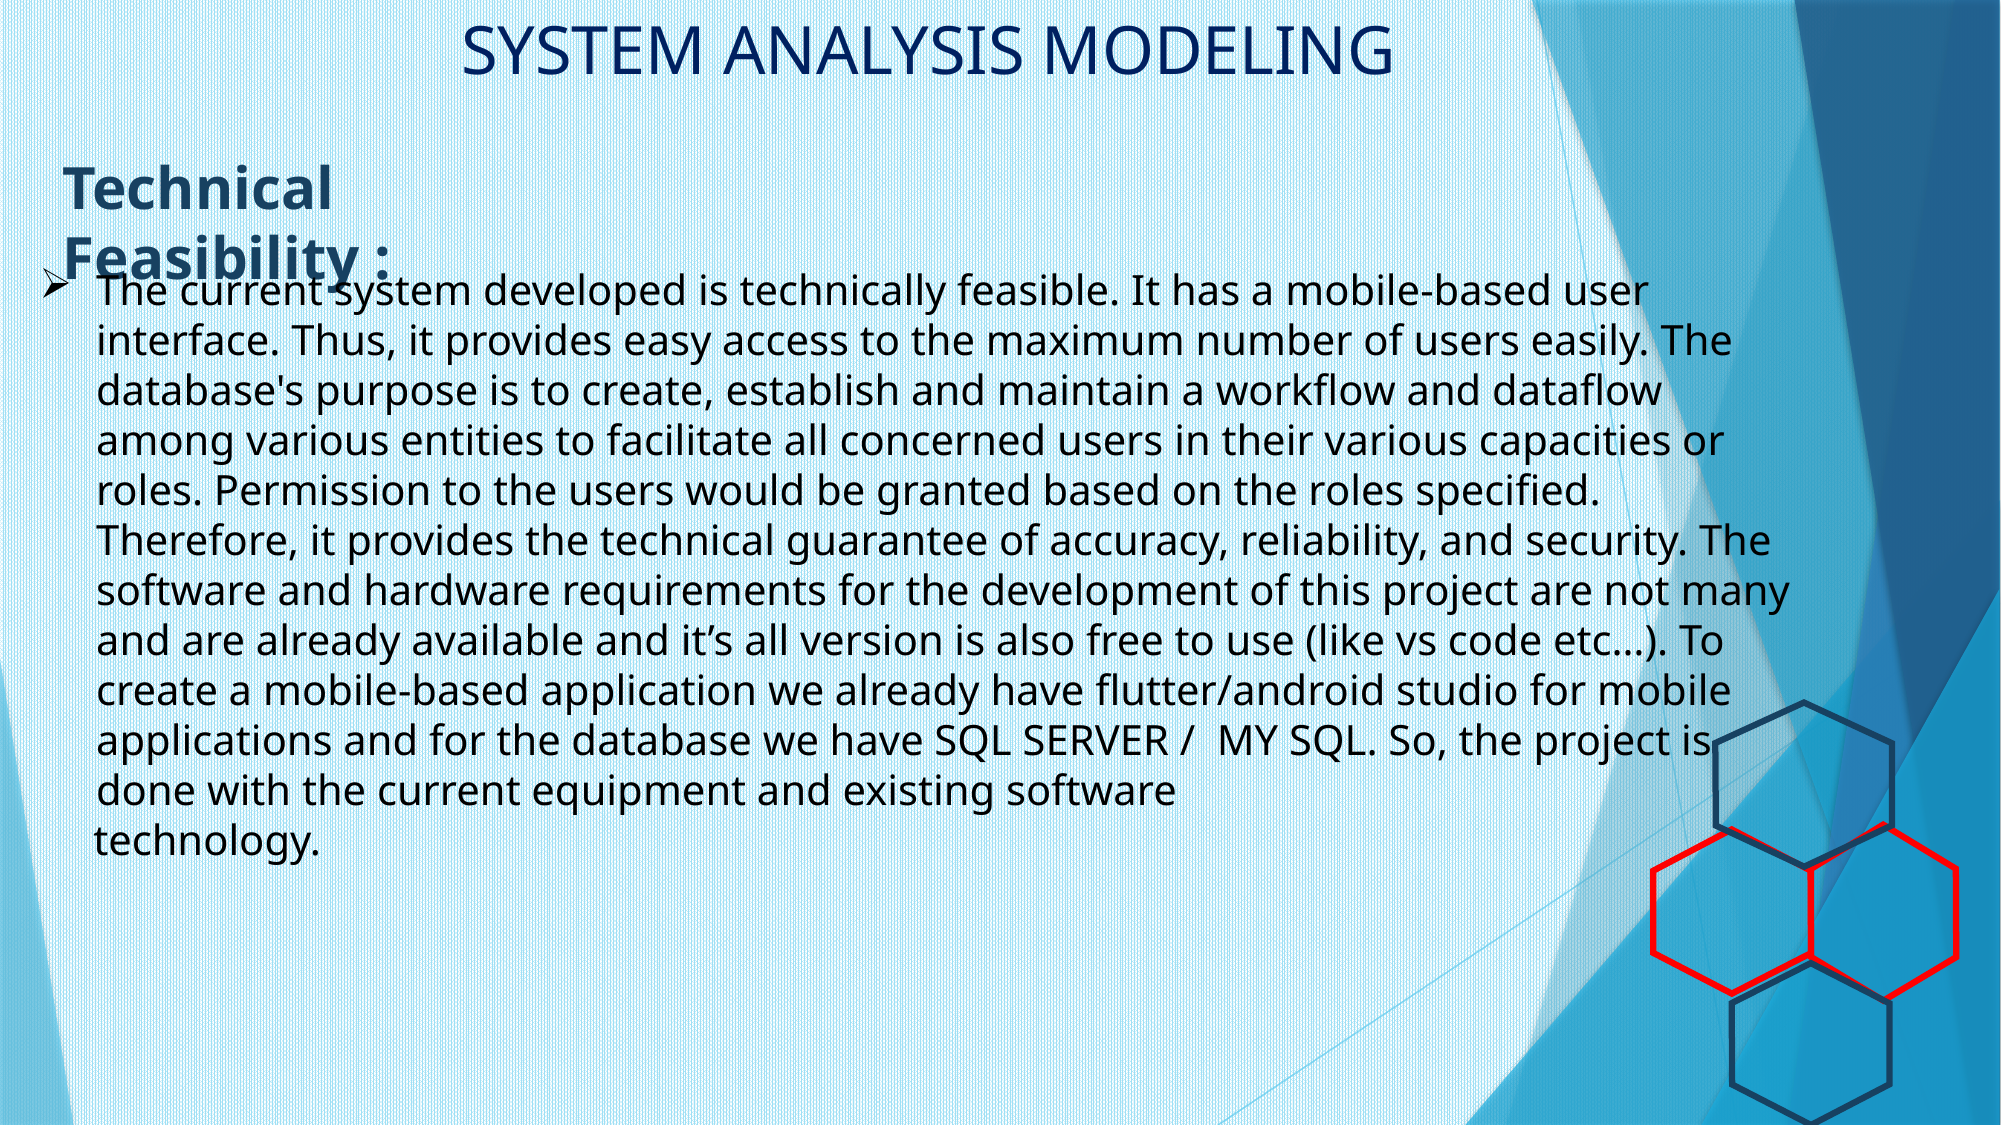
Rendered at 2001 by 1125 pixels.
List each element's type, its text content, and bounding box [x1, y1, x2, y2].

title SYSTEM ANALYSIS MODELING [446, 0, 1634, 145]
text_box [1811, 828, 1957, 1000]
text_box [1715, 702, 1893, 867]
text_box Technical Feasibility : [48, 143, 682, 256]
text_box [1653, 831, 1812, 994]
text_box [1731, 963, 1890, 1125]
text_box The current system developed is technically feasible. It has a mobile-based user interface. Thus, it provides easy access to the maximum number of users easily. The database's purpose is to create, establish and maintain a workflow and dataflow among various entities to facilitate all concerned users in their various capacities or roles. Permission to the users would be granted based on the roles specified. Therefore, it provides the technical guarantee of accuracy, reliability, and security. The software and hardware requirements for the development of this project are not many and are already available and it’s all version is also free to use (like vs code etc…). To create a mobile-based application we already have flutter/android studio for mobile applications and for the database we have SQL SERVER / MY SQL. So, the project is done with the current equipment and existing software technology. [24, 256, 1820, 872]
